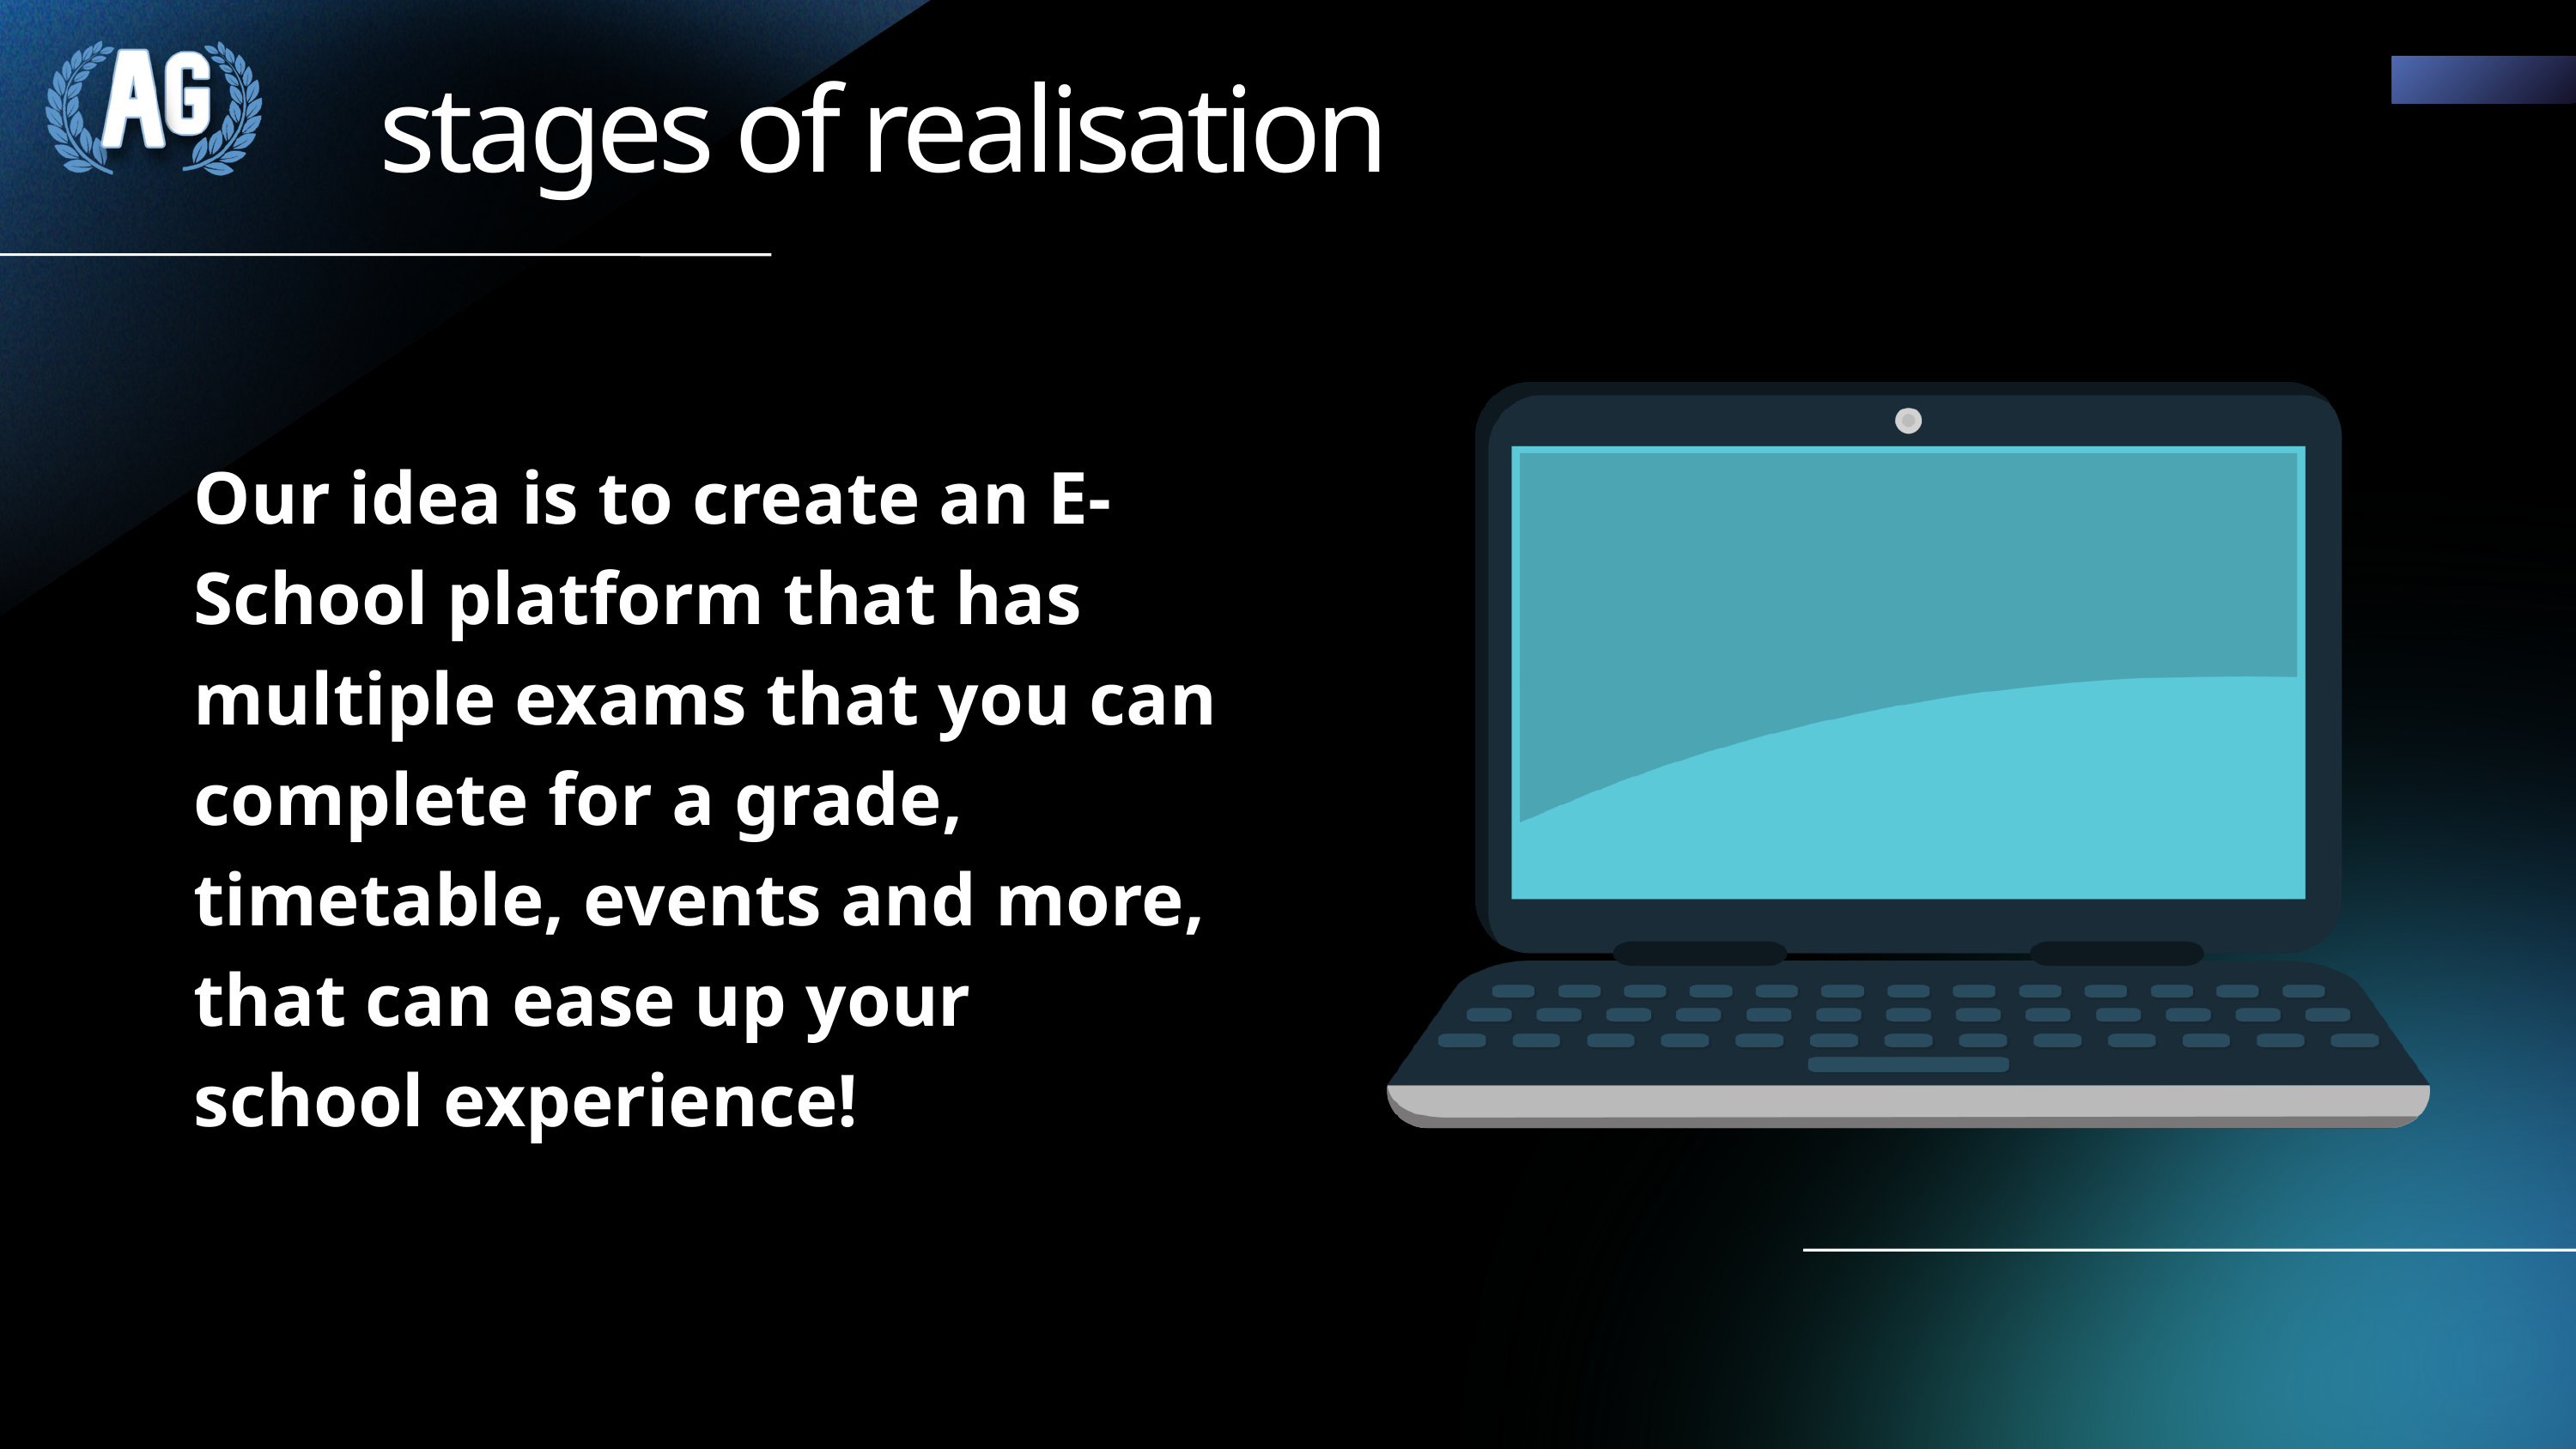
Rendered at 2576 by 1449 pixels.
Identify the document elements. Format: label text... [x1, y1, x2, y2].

text_box [314, 0, 931, 254]
text_box [1384, 381, 2432, 1130]
text_box [0, 255, 546, 617]
text_box [0, 0, 314, 255]
text_box [1443, 470, 2576, 1449]
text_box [2391, 56, 2576, 104]
text_box stages of realisation [379, 58, 2328, 196]
text_box Our idea is to create an E-School platform that has multiple exams that you can complete for a grade, timetable, events and more, that can ease up your school experience! [193, 437, 1220, 1141]
